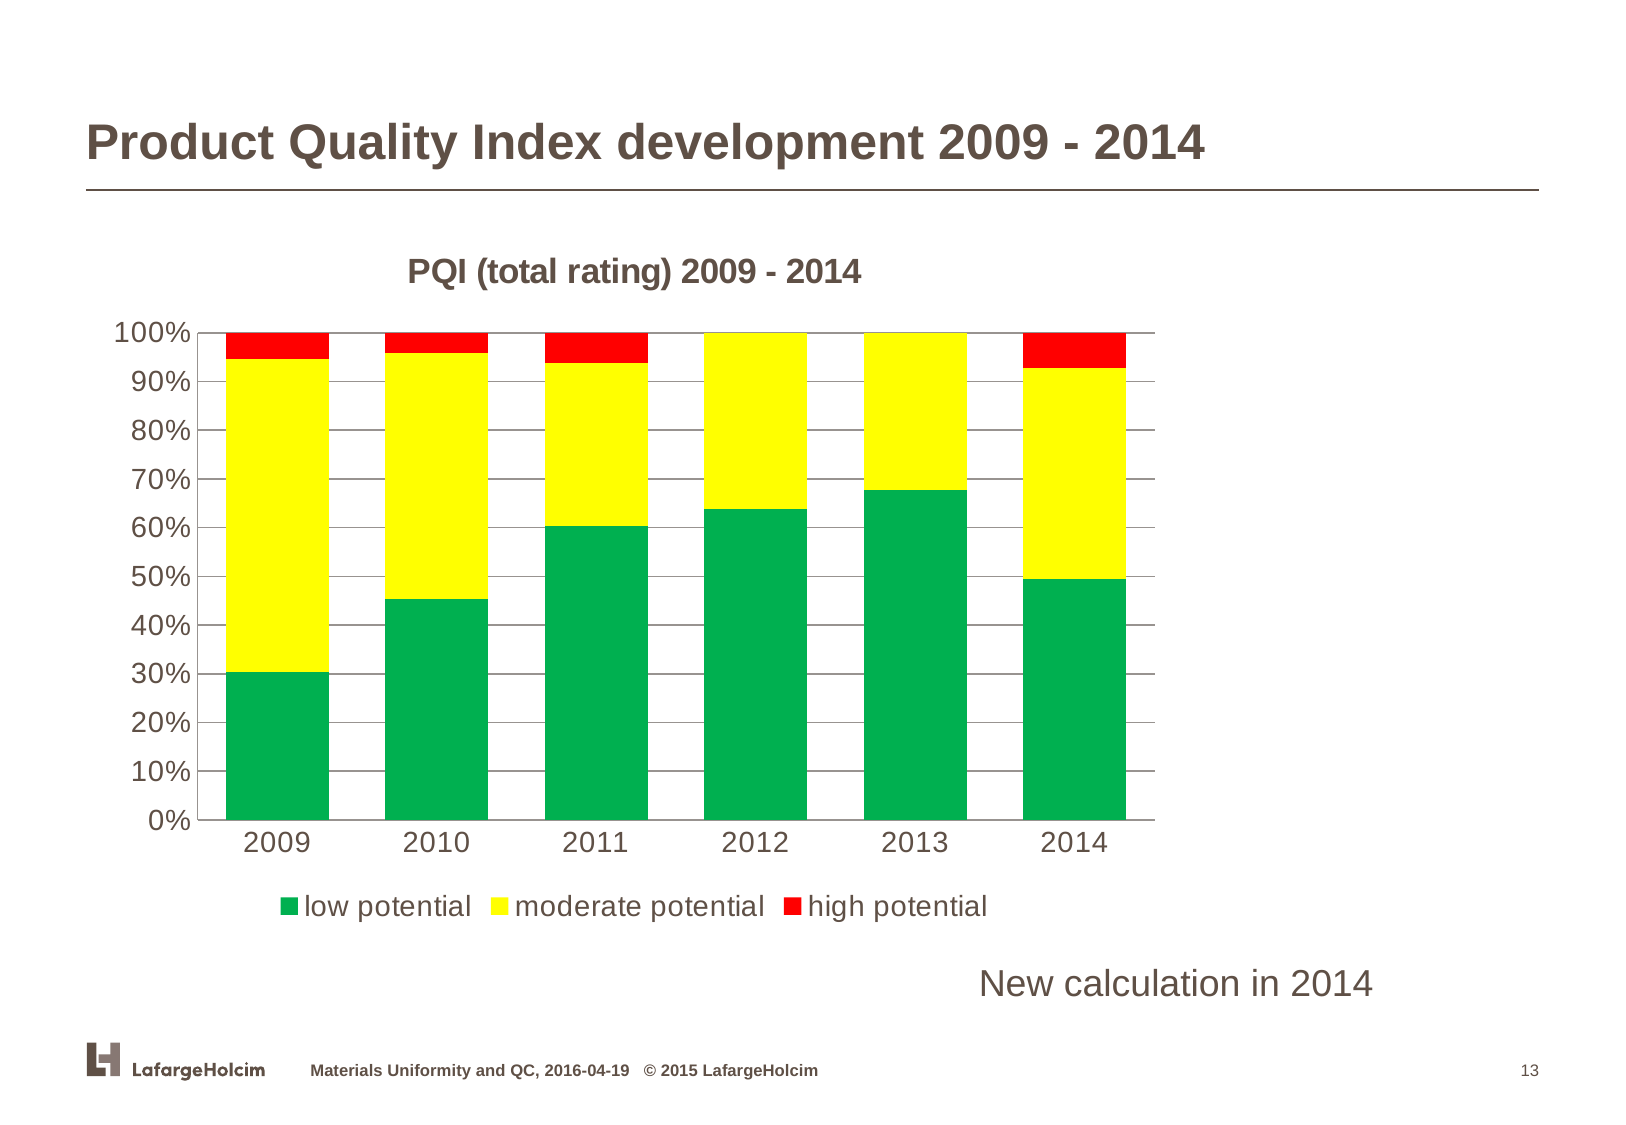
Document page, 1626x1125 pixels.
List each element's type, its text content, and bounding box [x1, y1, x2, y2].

text_box New calculation in 2014 [963, 951, 1389, 1011]
title Product Quality Index development 2009 - 2014 [85, 30, 1540, 171]
chart [91, 219, 1177, 929]
slide_number 13 [1467, 1052, 1540, 1080]
footer Materials Uniformity and QC, 2016-04-19 © 2015 LafargeHolcim [310, 1052, 831, 1080]
